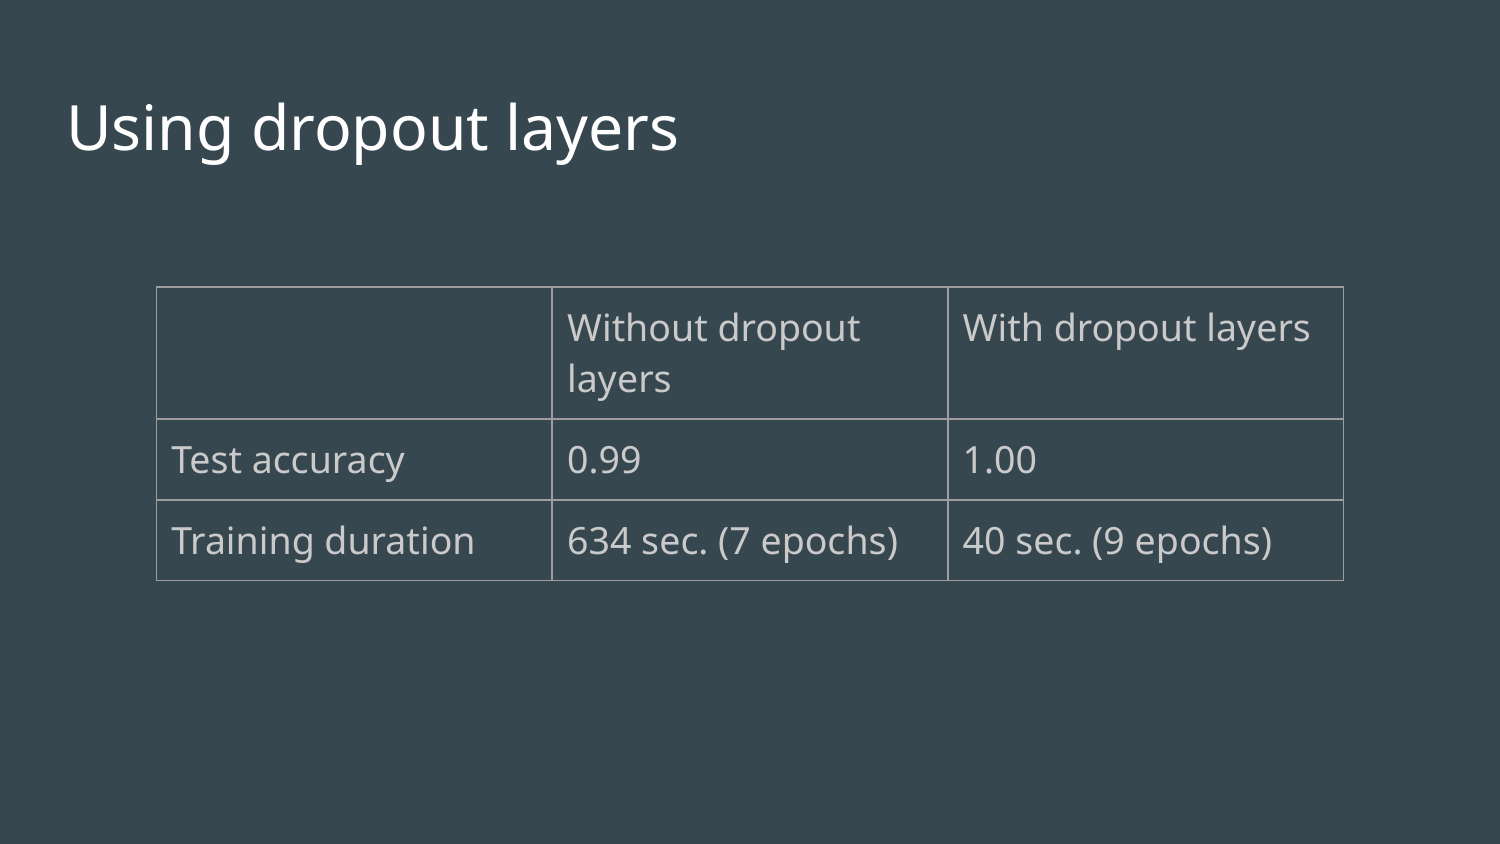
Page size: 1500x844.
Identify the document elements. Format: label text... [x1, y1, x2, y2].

table_cell Test accuracy [157, 420, 551, 499]
table_cell 0.99 [553, 420, 947, 499]
table_header With dropout layers [949, 288, 1343, 418]
table_cell 40 sec. (9 epochs) [949, 501, 1343, 580]
table_cell 1.00 [949, 420, 1343, 499]
table_header Without dropout layers [553, 288, 947, 418]
table_header [157, 288, 551, 418]
title Using dropout layers [51, 72, 1449, 167]
table_cell 634 sec. (7 epochs) [553, 501, 947, 580]
table_cell Training duration [157, 501, 551, 580]
